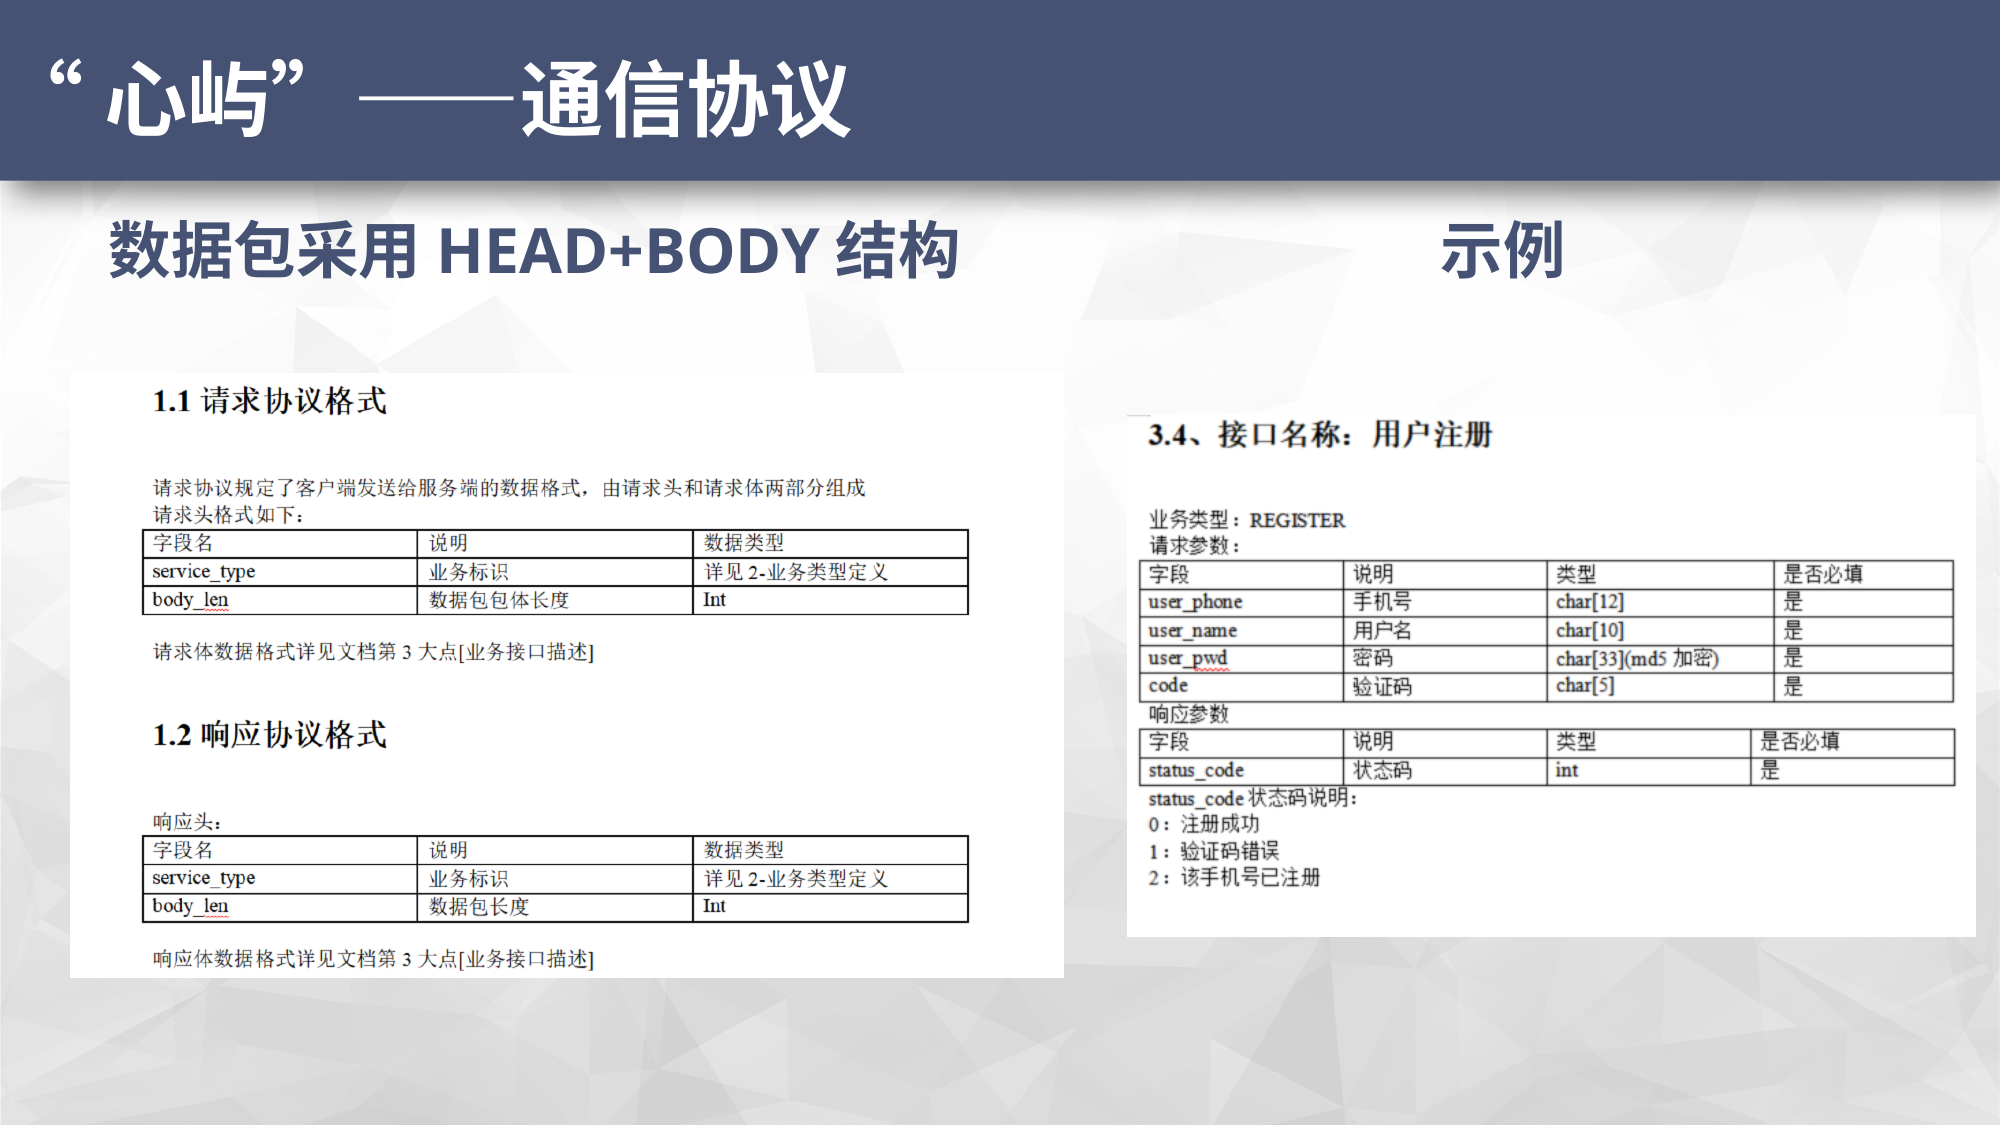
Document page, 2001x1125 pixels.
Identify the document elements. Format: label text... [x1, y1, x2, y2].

text_box 示例 [1440, 211, 1602, 287]
picture [0, 181, 2000, 1125]
text_box 数据包采用HEAD+BODY结构 [108, 211, 1064, 287]
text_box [0, 0, 2000, 181]
